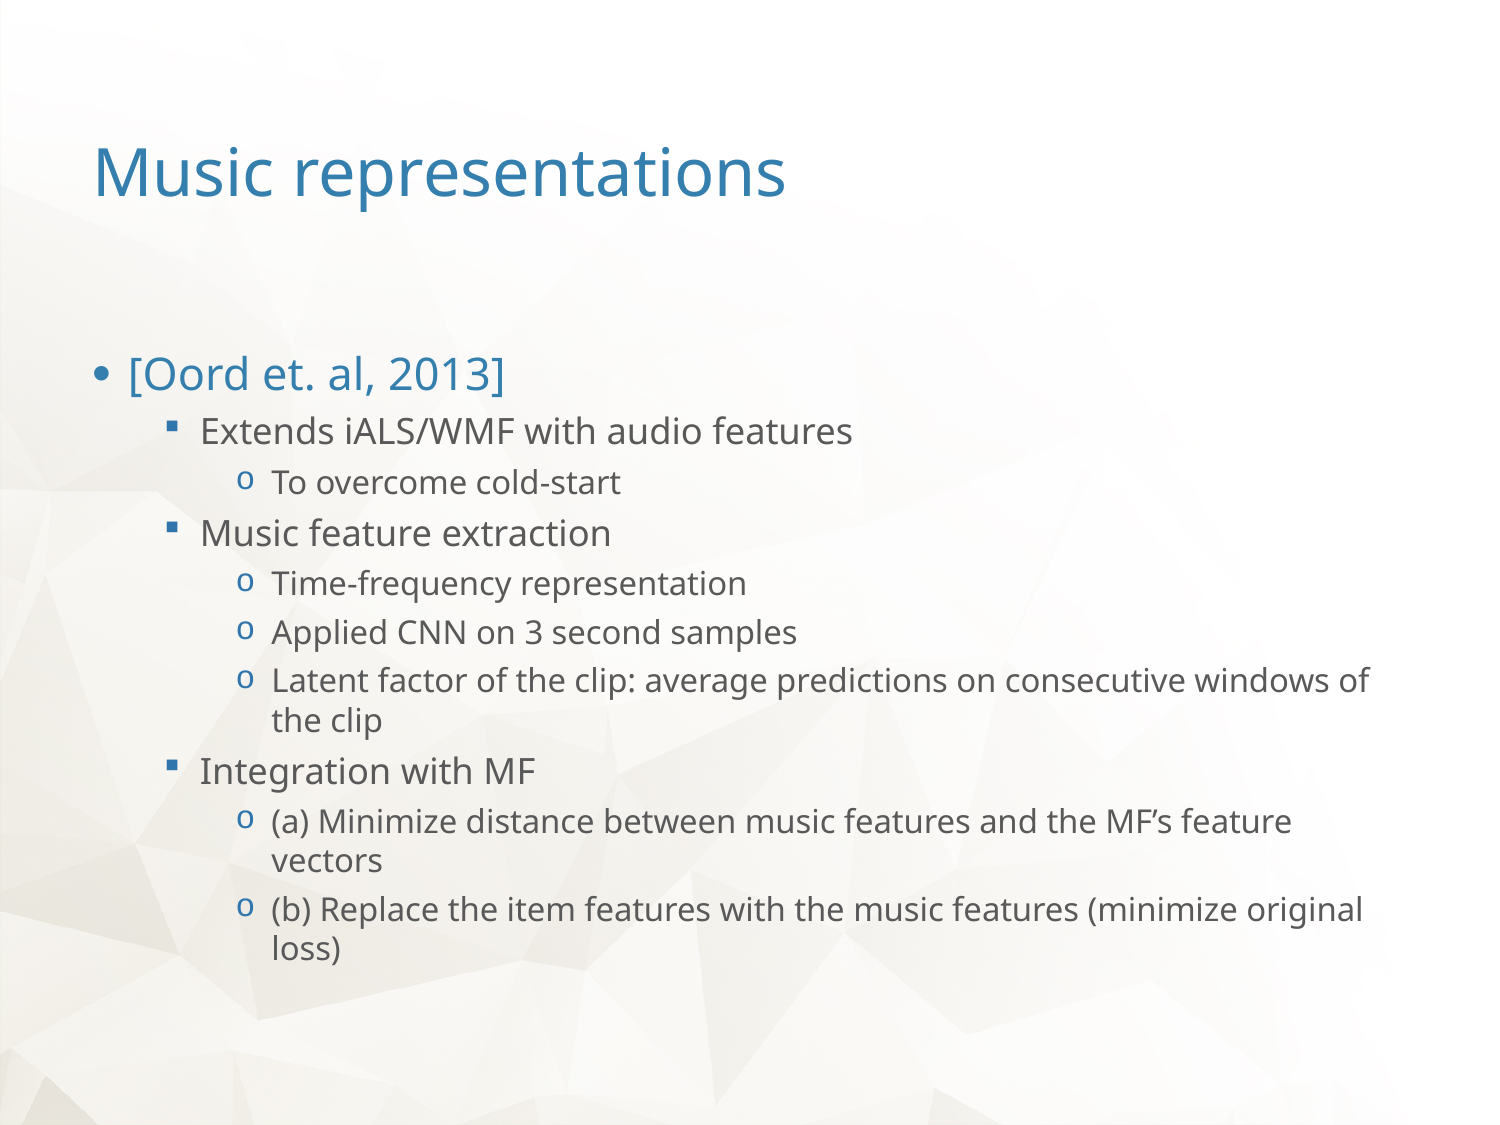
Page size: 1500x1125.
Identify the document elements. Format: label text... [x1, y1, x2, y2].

list [Oord et. al, 2013] Extends iALS/WMF with audio features To overcome cold-start Music feature extraction Time-frequency representation Applied CNN on 3 second samples Latent factor of the clip: average predictions on consecutive windows of the clip Integration with MF (a) Minimize distance between music features and the MF’s feature vectors (b) Replace the item features with the music features (minimize original loss) [76, 337, 1424, 980]
title Music representations [76, 84, 1424, 266]
picture [0, 0, 1500, 1125]
